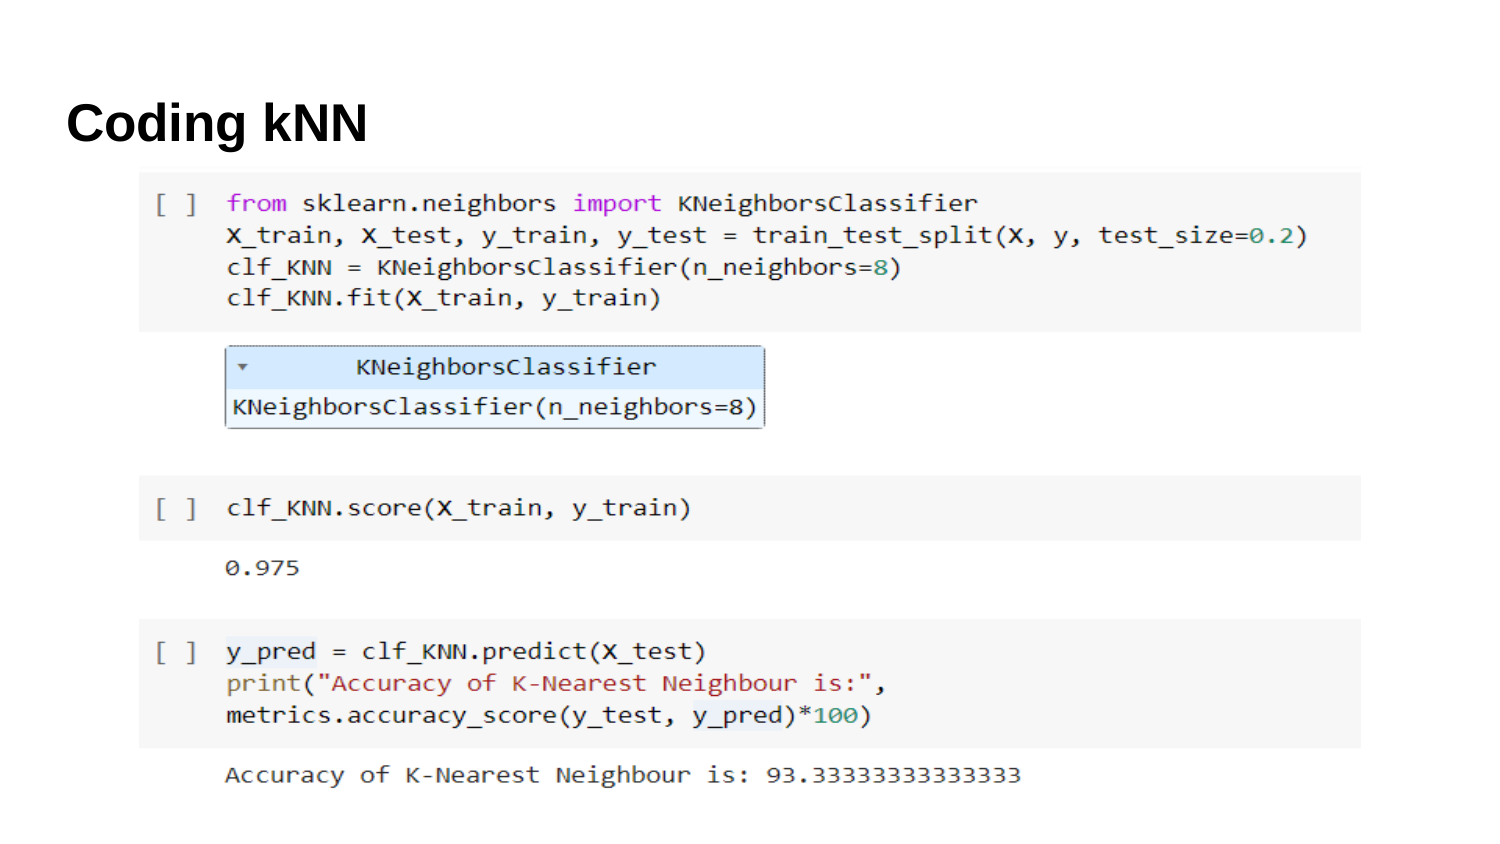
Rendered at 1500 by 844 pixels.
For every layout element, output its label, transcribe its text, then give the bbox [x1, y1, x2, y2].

picture [138, 166, 1362, 804]
title Coding kNN [51, 72, 1449, 167]
